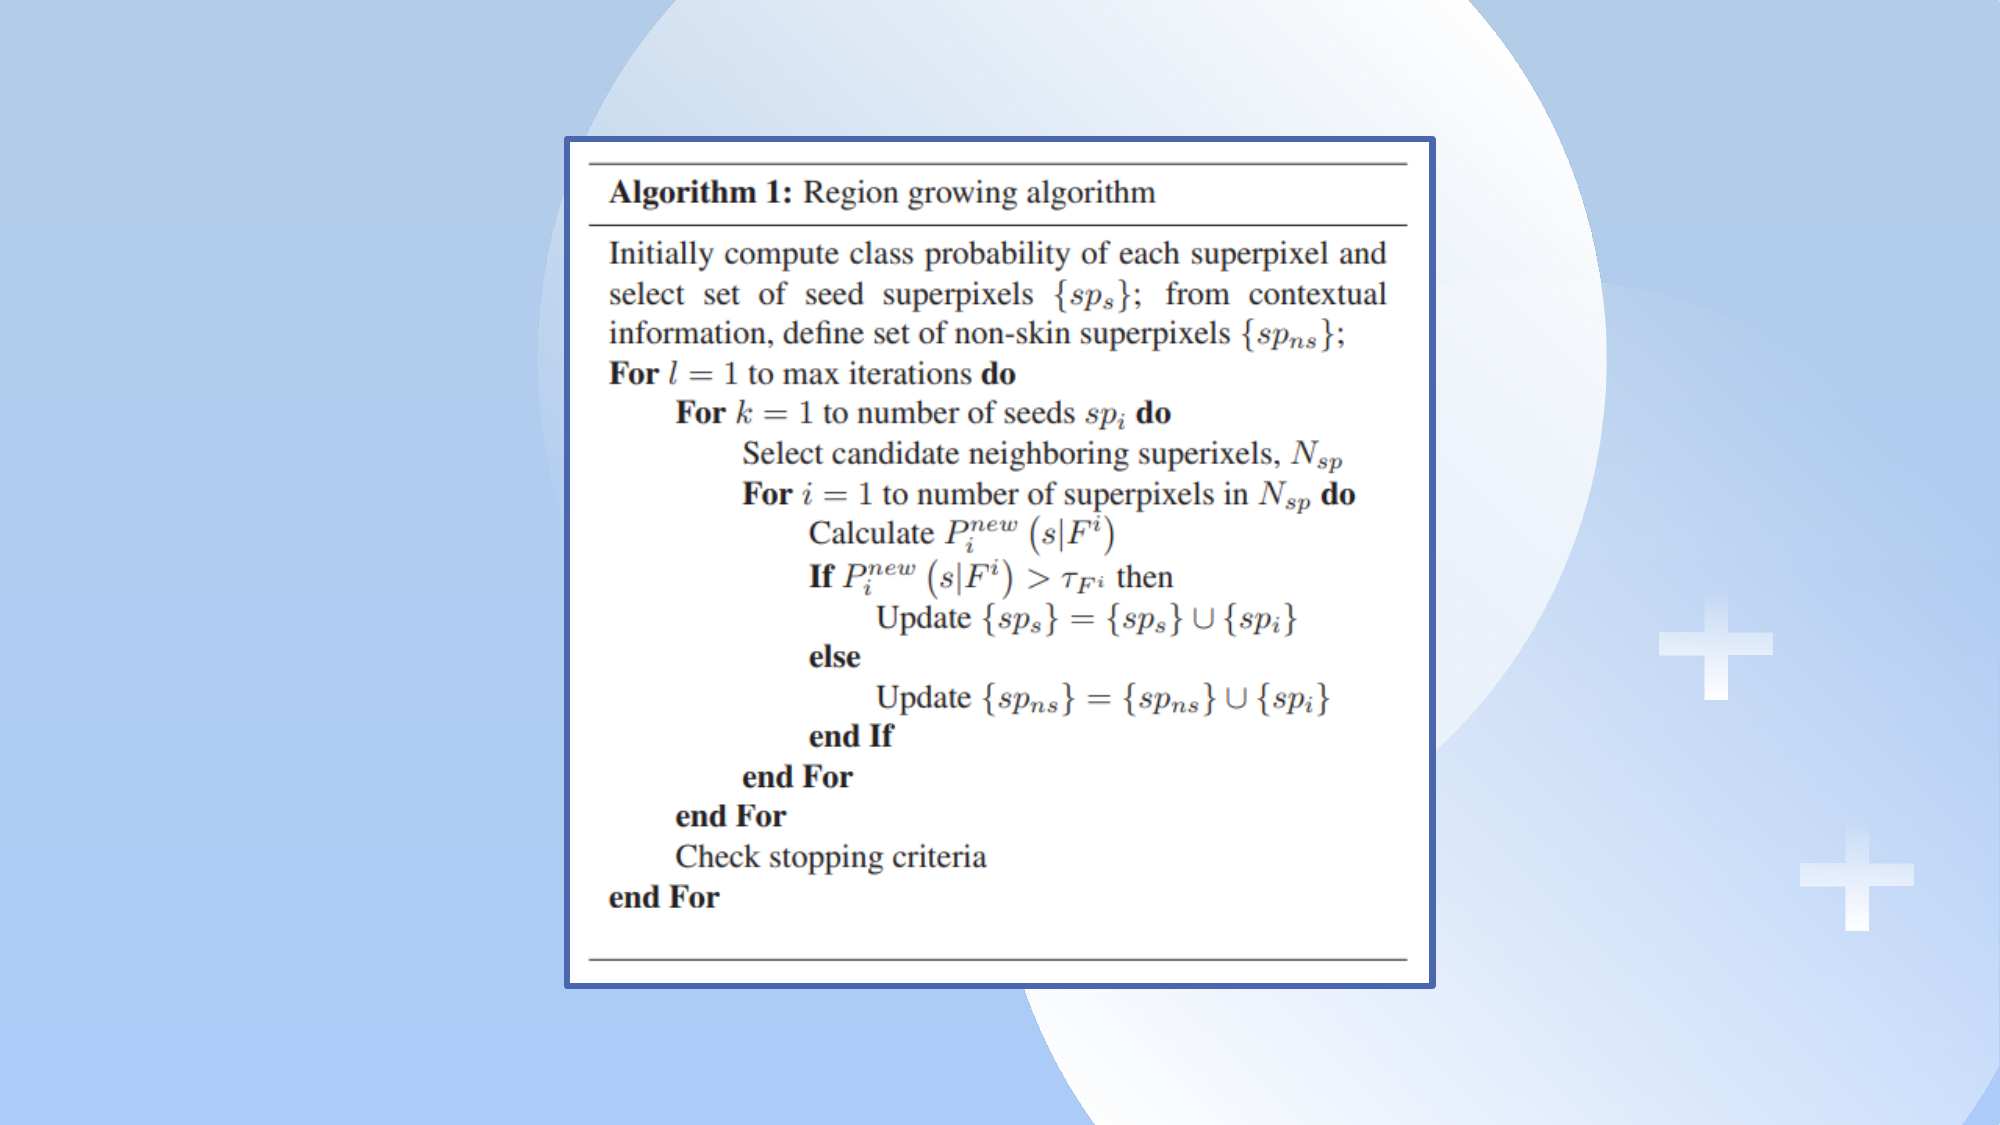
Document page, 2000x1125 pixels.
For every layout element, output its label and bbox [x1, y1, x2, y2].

picture [537, 0, 2000, 1125]
list [1846, 835, 1869, 841]
list [1705, 604, 1728, 610]
